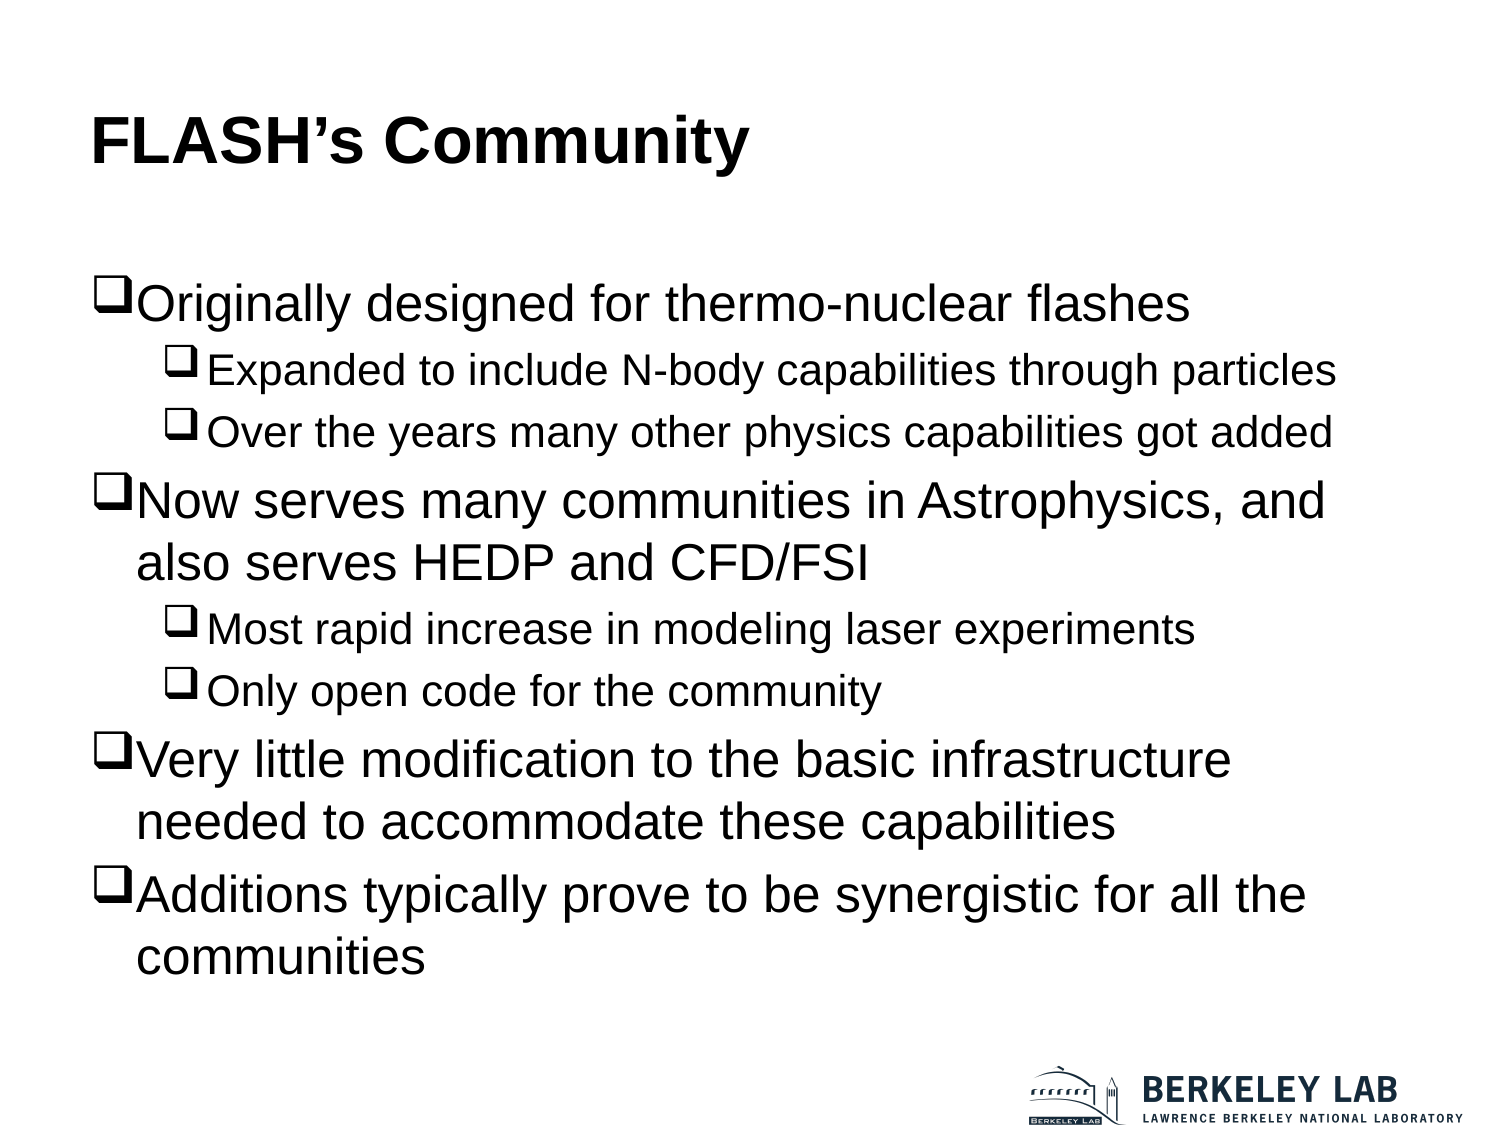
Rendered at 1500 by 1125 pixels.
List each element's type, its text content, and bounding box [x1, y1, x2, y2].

picture [1029, 1065, 1463, 1125]
list Originally designed for thermo-nuclear flashes Expanded to include N-body capabilities through particles Over the years many other physics capabilities got added Now serves many communities in Astrophysics, and also serves HEDP and CFD/FSI Most rapid increase in modeling laser experiments Only open code for the community Very little modification to the basic infrastructure needed to accommodate these capabilities Additions typically prove to be synergistic for all the communities [74, 262, 1426, 1006]
title FLASH’s Community [74, 42, 1426, 231]
